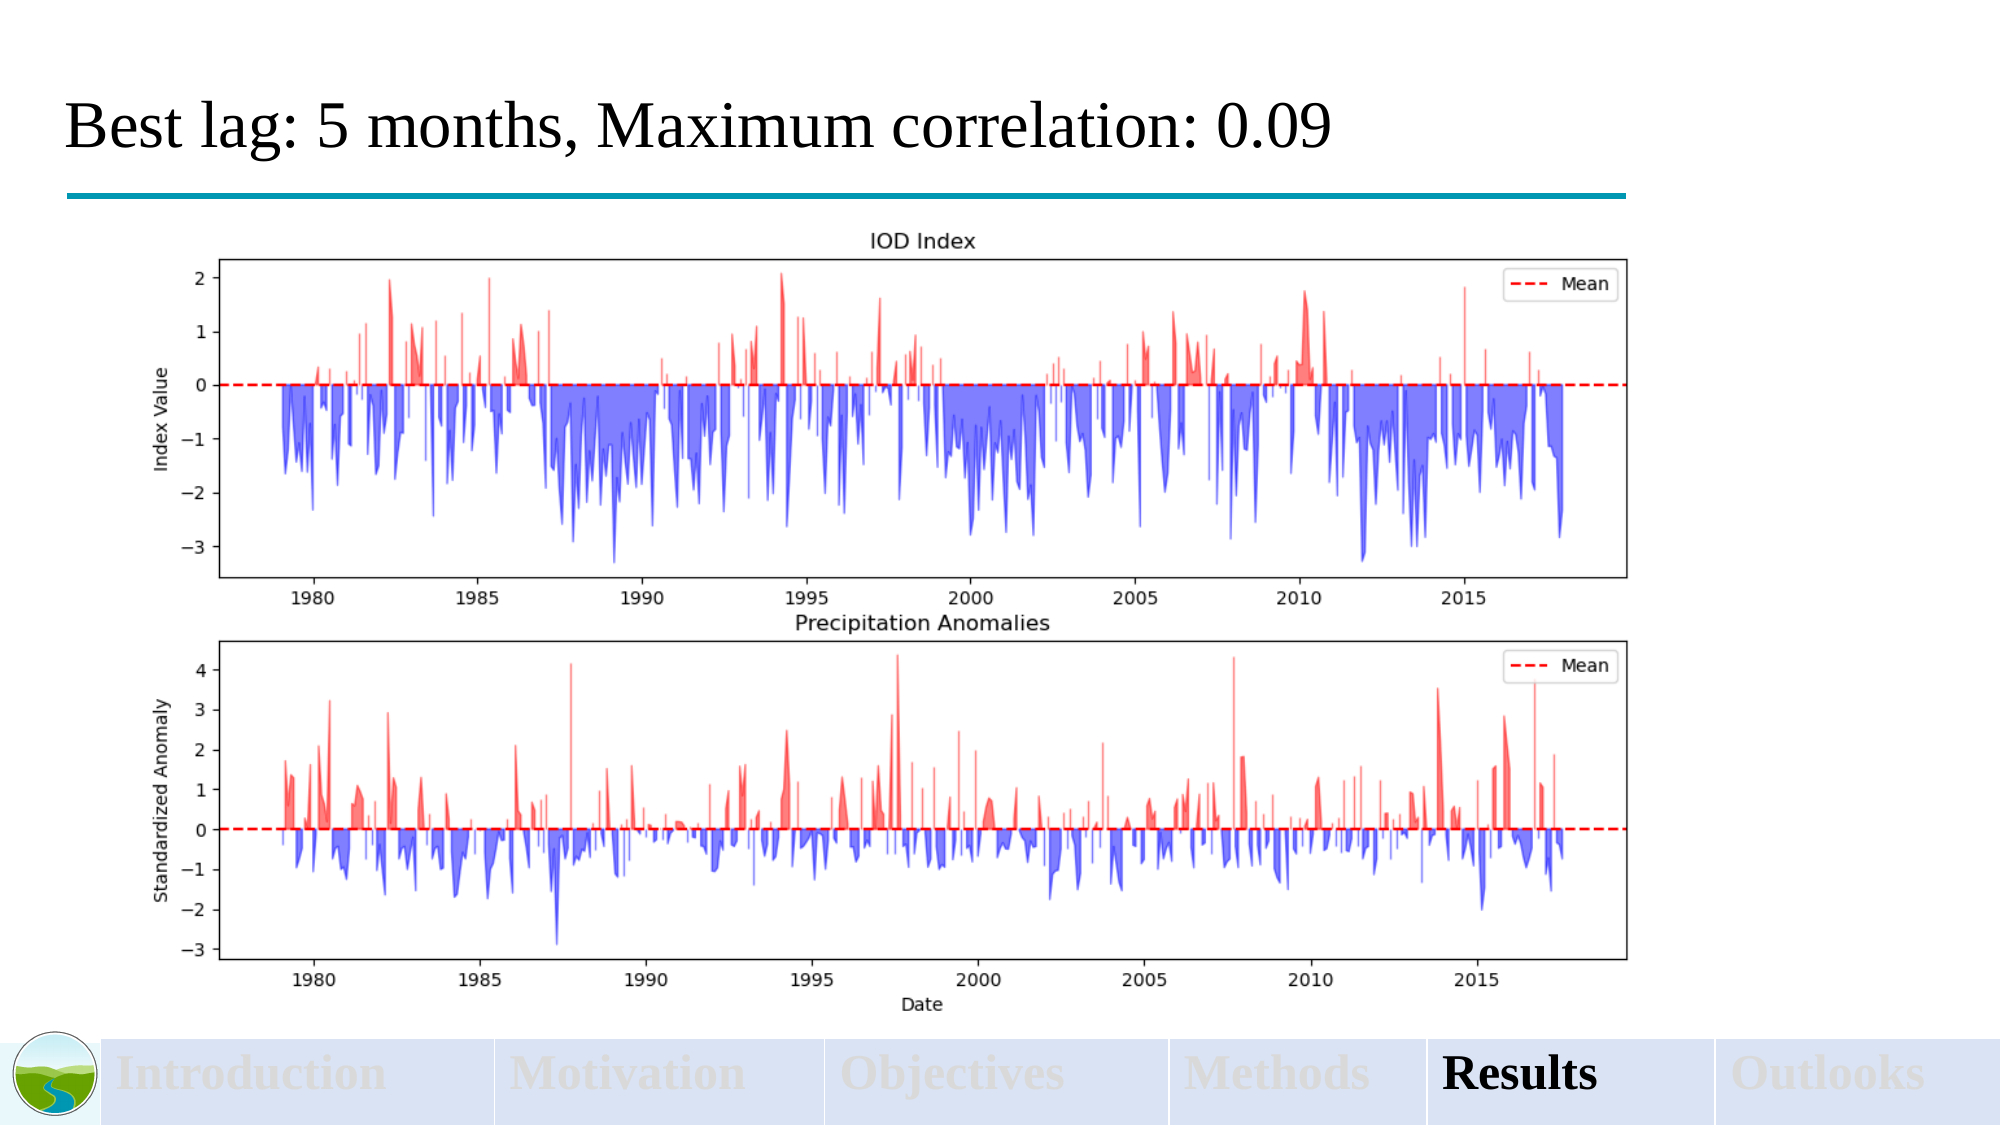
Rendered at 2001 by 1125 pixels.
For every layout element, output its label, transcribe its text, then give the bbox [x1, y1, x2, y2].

title Best lag: 5 months, Maximum correlation: 0.09 [49, 22, 1775, 228]
table_header Introduction [101, 1039, 494, 1125]
picture [139, 218, 1662, 1024]
table_header Motivation [495, 1039, 824, 1125]
table_header Methods [1170, 1039, 1426, 1125]
table_header Objectives [825, 1039, 1168, 1125]
picture [0, 1023, 126, 1125]
table_header Results [1428, 1039, 1714, 1125]
table_header Outlooks [1716, 1039, 2000, 1125]
